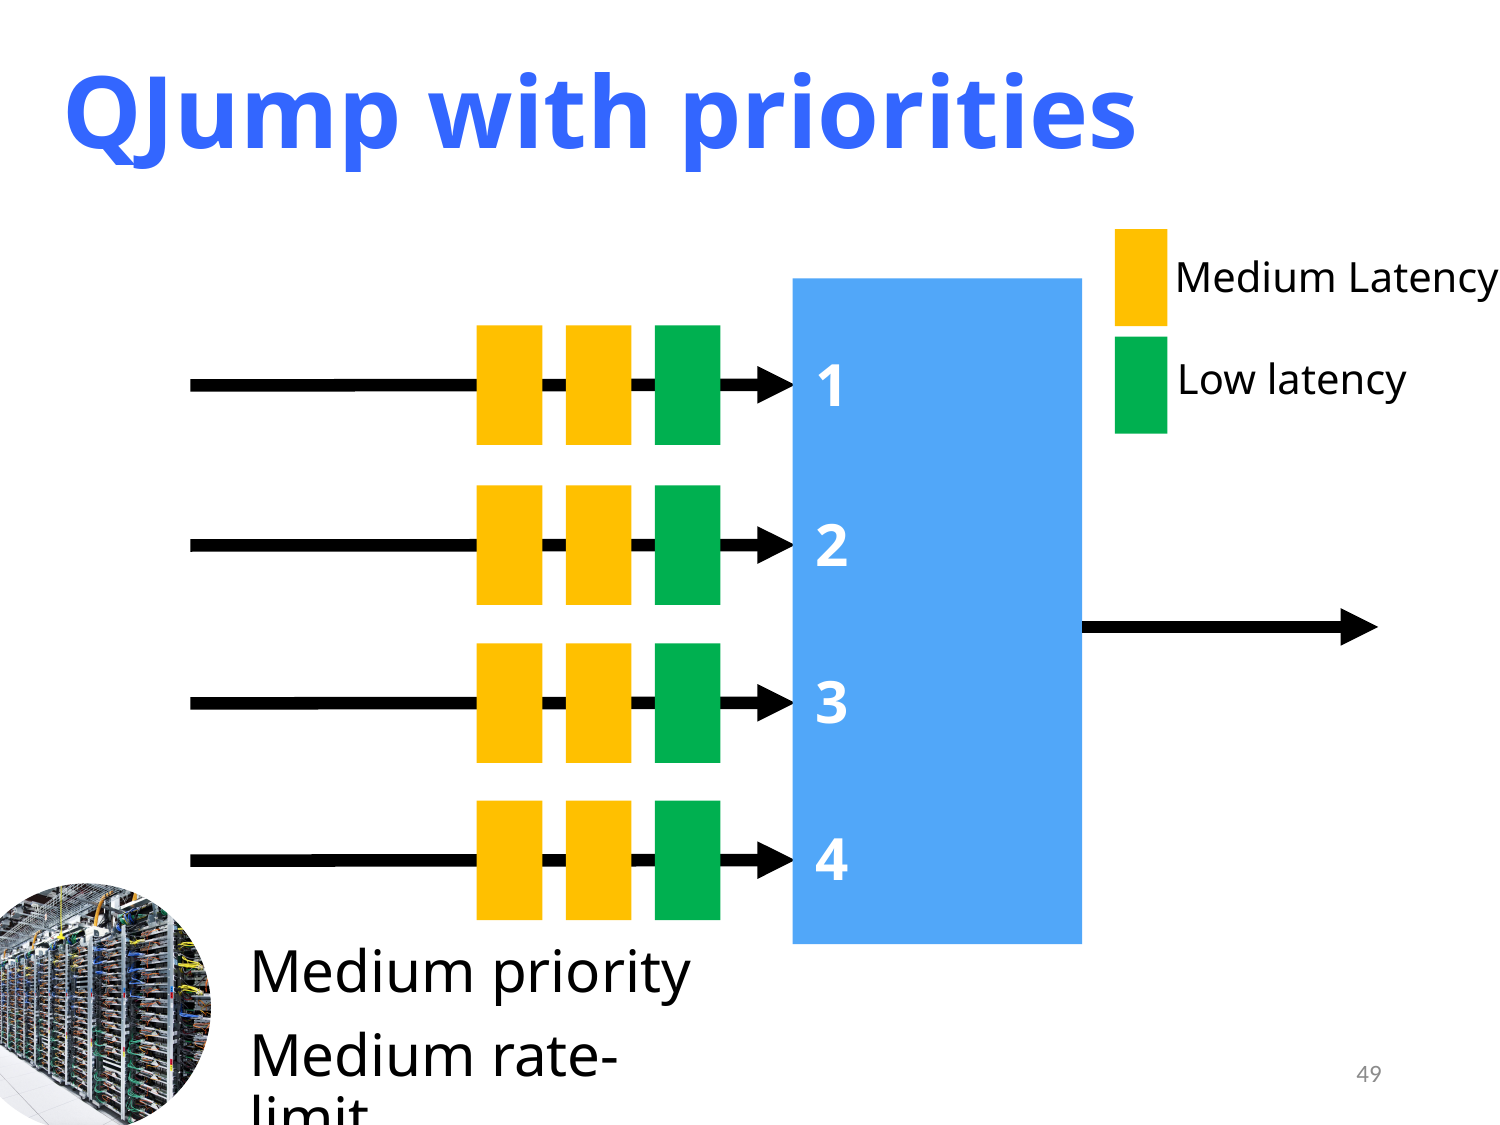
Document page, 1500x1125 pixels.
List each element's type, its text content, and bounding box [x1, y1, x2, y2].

text_box Medium priority Medium rate-limit [234, 934, 744, 1090]
text_box 2 [800, 508, 871, 584]
text_box [565, 861, 632, 921]
slide_number 49 [1059, 1042, 1397, 1103]
title QJump with priorities [47, 30, 1300, 178]
text_box Low latency [1161, 350, 1500, 434]
text_box [565, 324, 632, 384]
text_box 1 [800, 348, 871, 424]
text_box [190, 384, 795, 861]
text_box [654, 861, 722, 921]
text_box [476, 861, 543, 921]
text_box Medium Latency [1159, 249, 1500, 332]
text_box 3 [800, 665, 871, 741]
text_box [792, 277, 1083, 945]
picture [0, 883, 211, 1125]
text_box [1114, 336, 1168, 435]
text_box [1114, 228, 1168, 327]
text_box 4 [800, 822, 871, 899]
text_box [476, 324, 543, 384]
text_box [654, 324, 722, 384]
